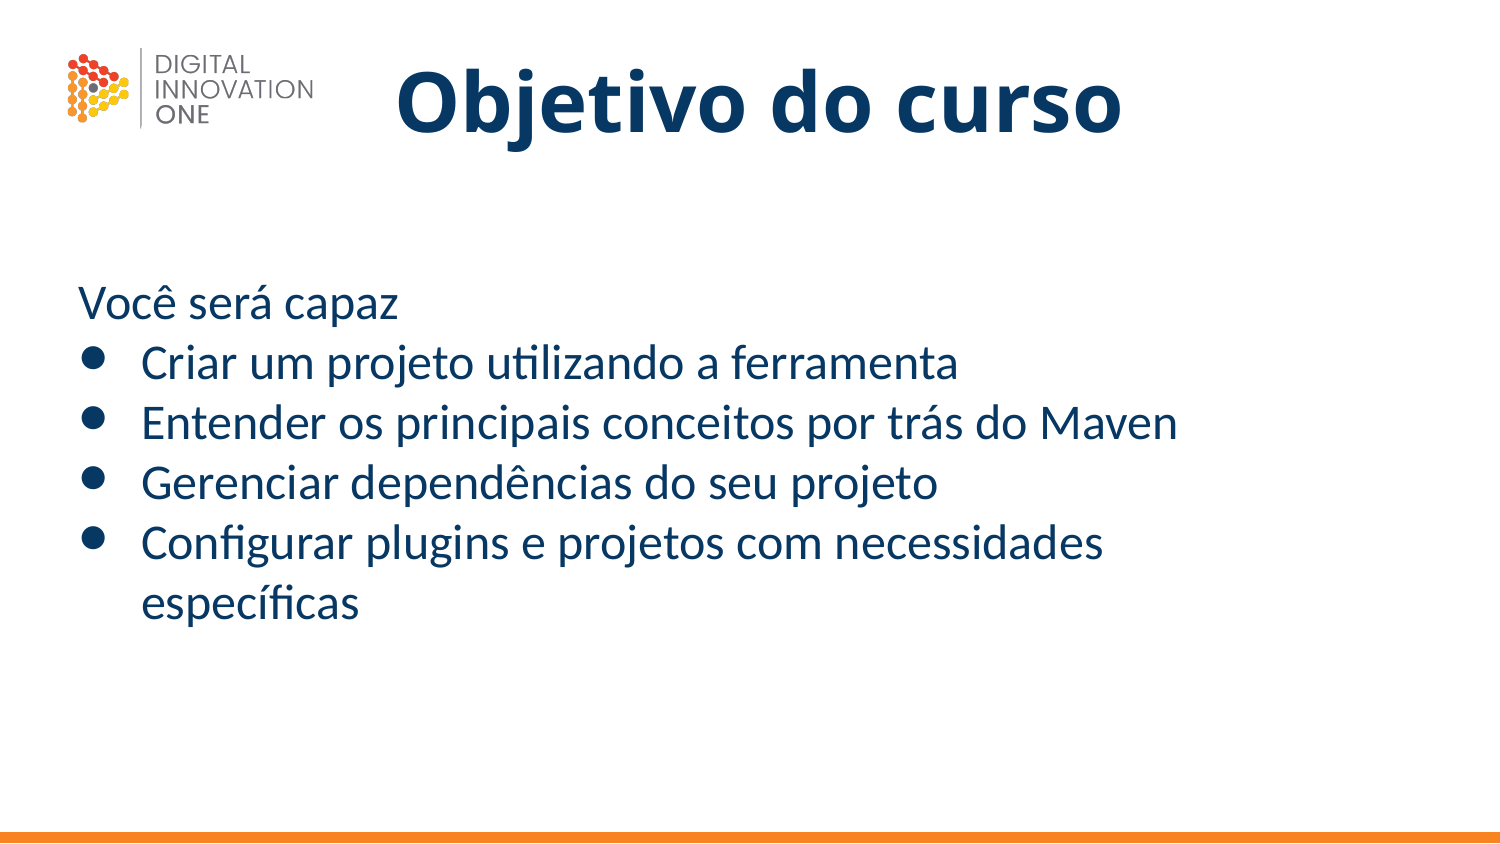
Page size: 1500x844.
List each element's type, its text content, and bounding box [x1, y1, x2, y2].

picture [50, 39, 331, 138]
text_box [0, 832, 1500, 843]
subtitle Objetivo do curso [51, 50, 1449, 148]
text_box Você será capaz Criar um projeto utilizando a ferramenta Entender os principais conceitos por trás do Maven Gerenciar dependências do seu projeto Configurar plugins e projetos com necessidades específicas [51, 218, 1341, 741]
